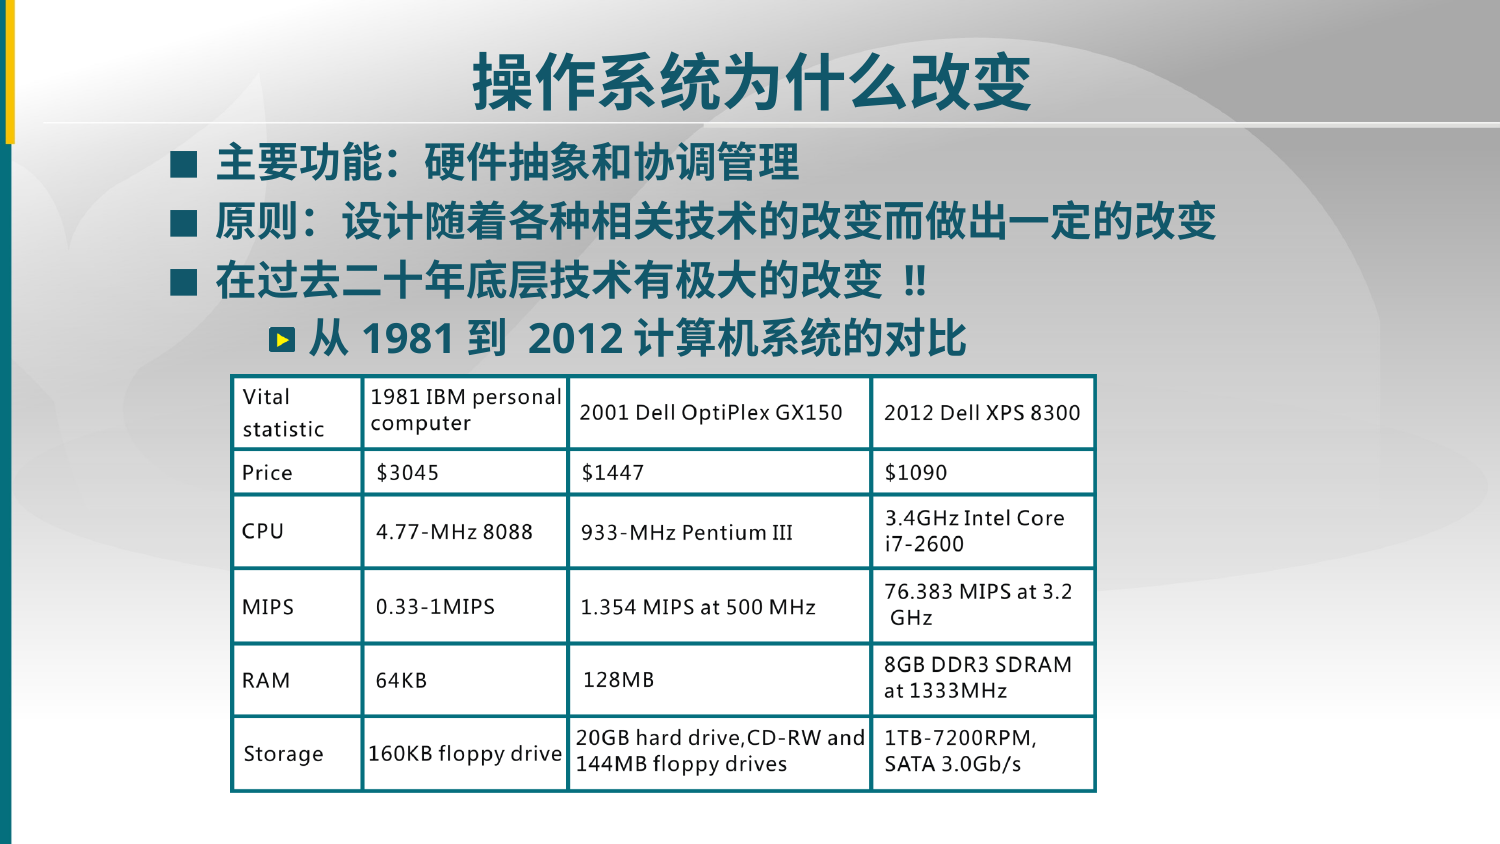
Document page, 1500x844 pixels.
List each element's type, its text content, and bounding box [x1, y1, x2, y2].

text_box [269, 304, 1477, 371]
text_box 操作系统为什么改变 [457, 35, 1442, 125]
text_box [152, 128, 1419, 312]
picture [0, 0, 1500, 844]
